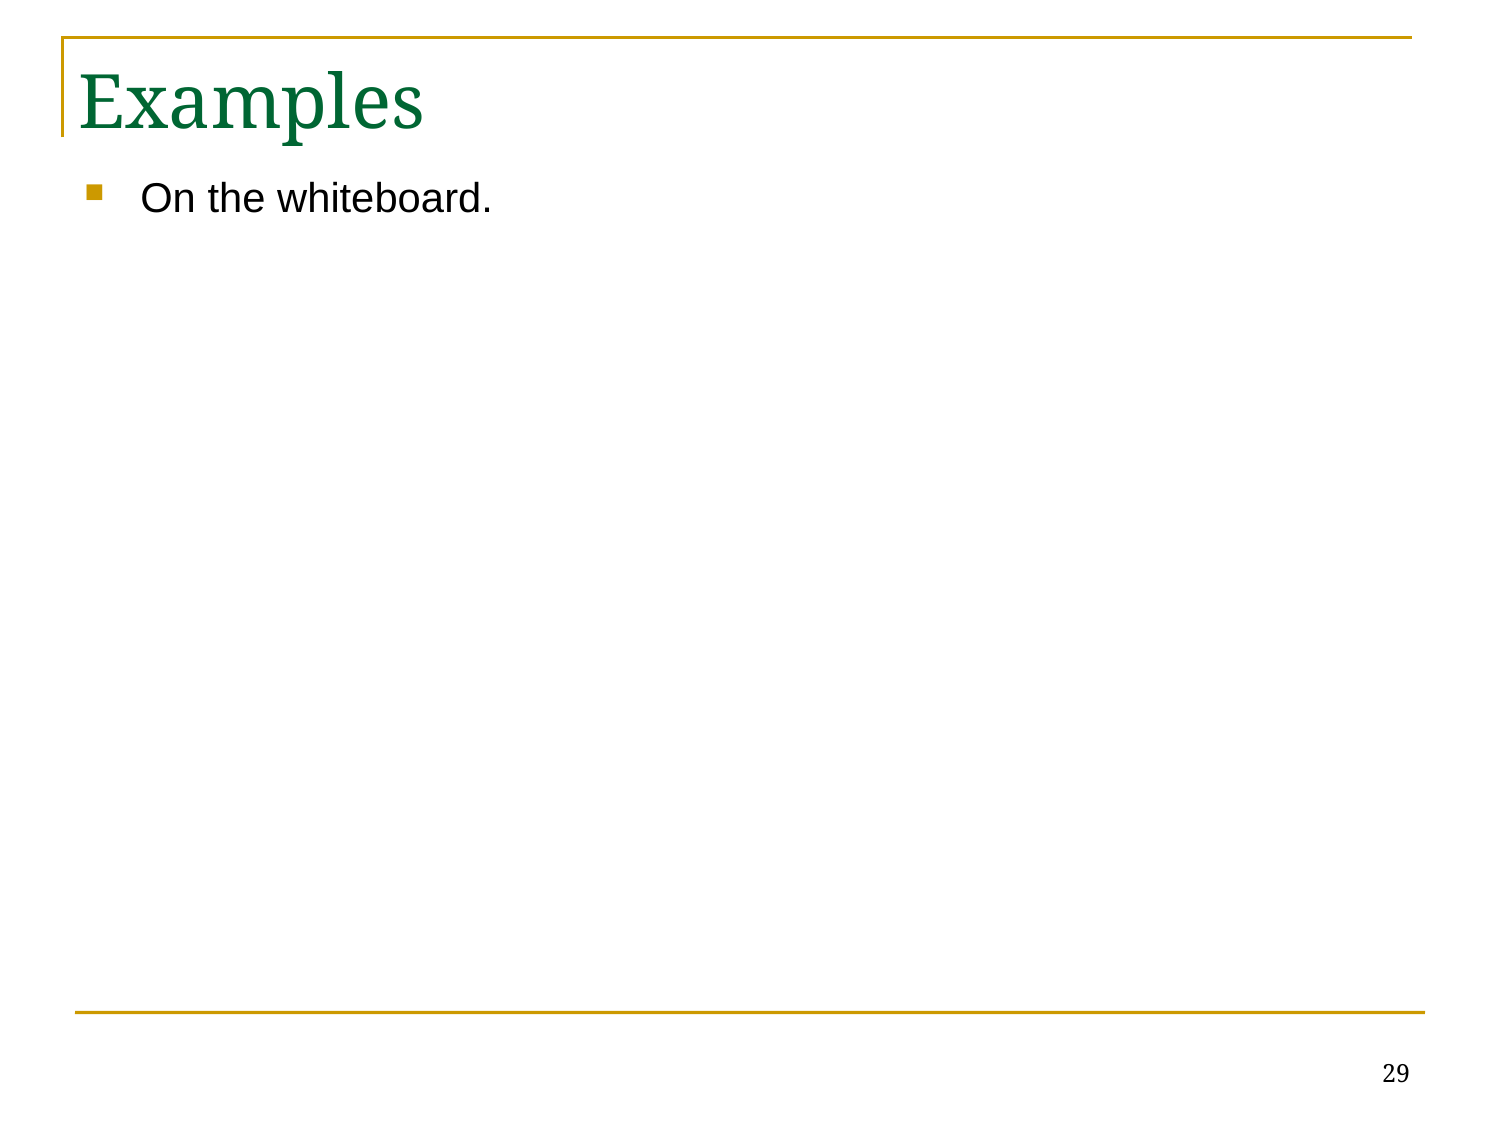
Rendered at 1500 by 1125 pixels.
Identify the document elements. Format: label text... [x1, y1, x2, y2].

list On the whiteboard. [69, 158, 1445, 994]
title Examples [63, 45, 1425, 174]
slide_number 29 [1074, 1024, 1425, 1100]
